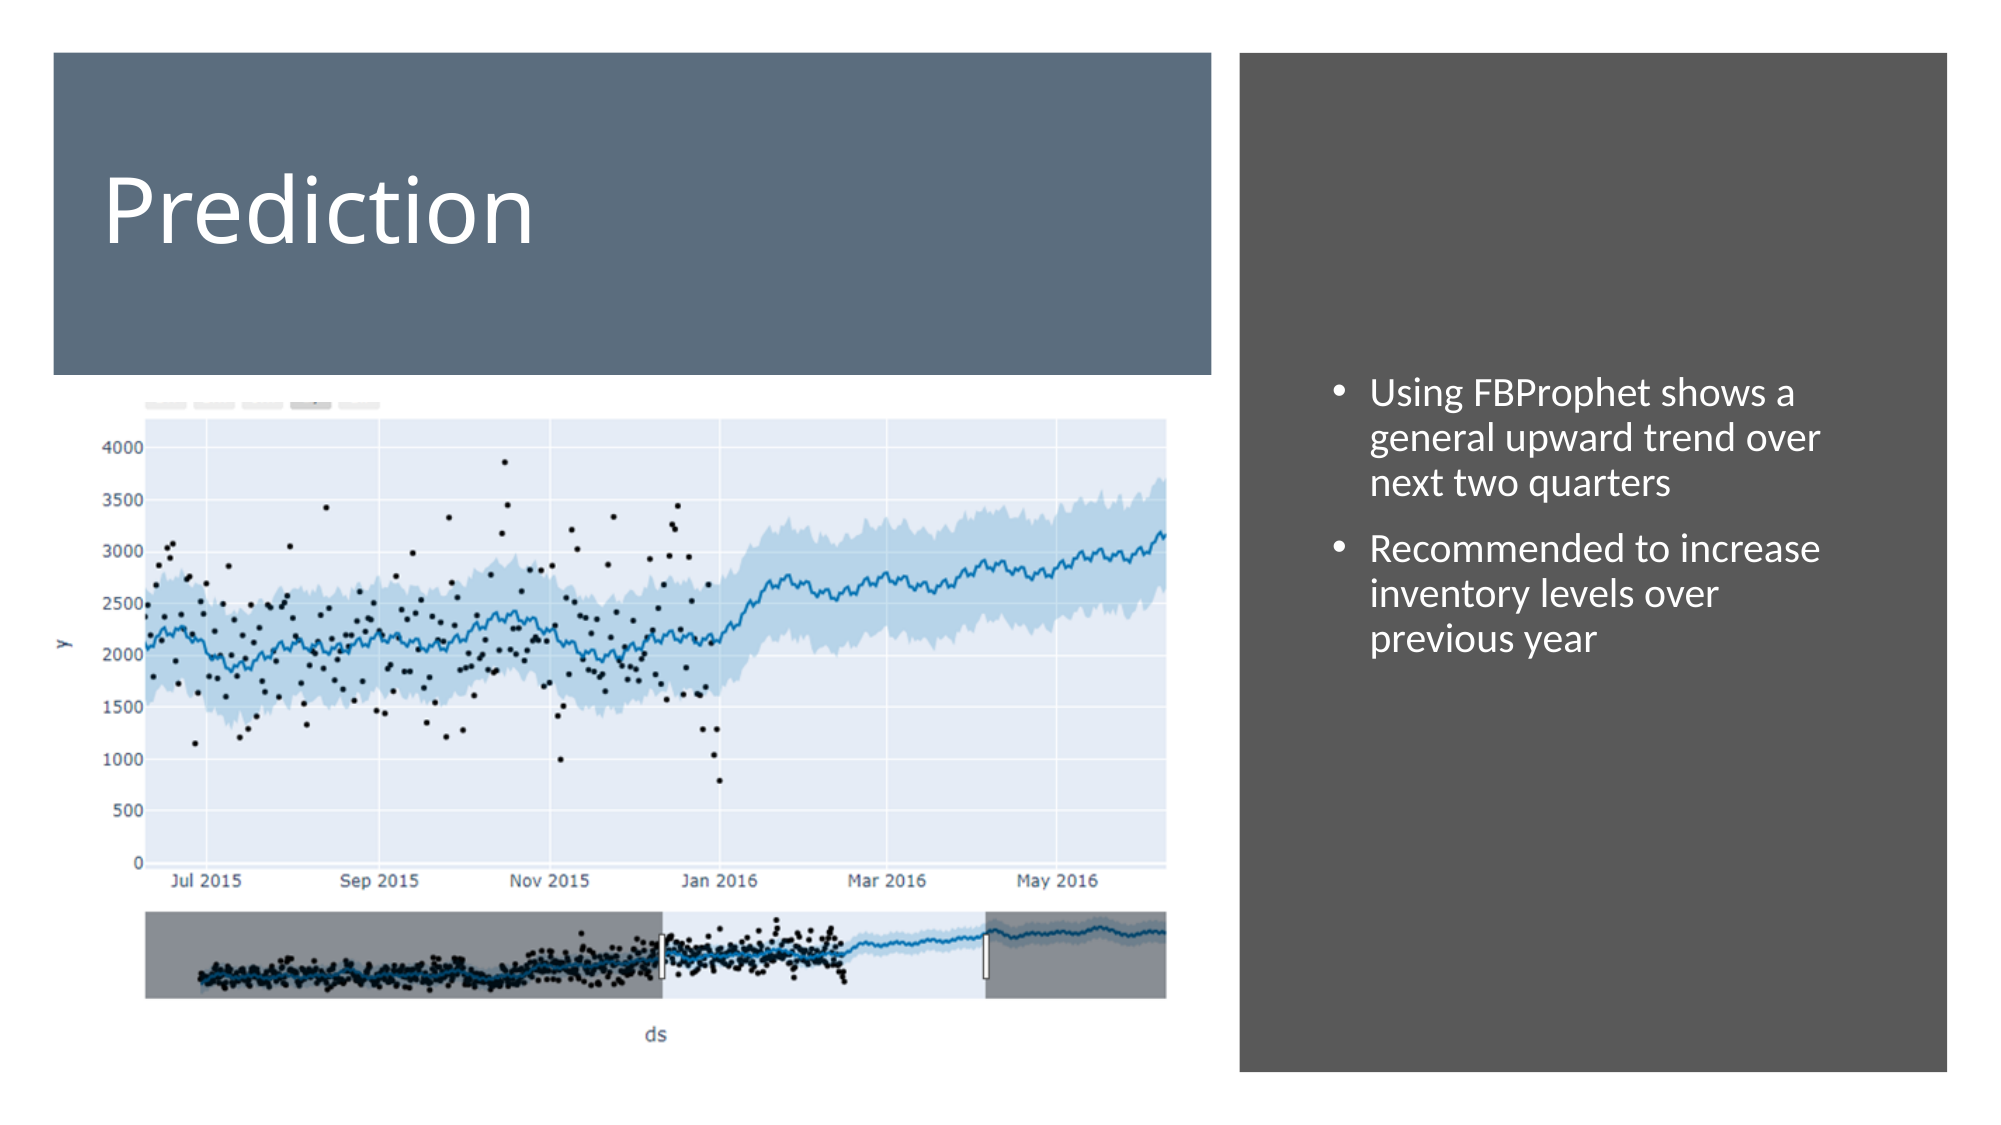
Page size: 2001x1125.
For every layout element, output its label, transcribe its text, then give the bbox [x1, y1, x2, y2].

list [53, 402, 1212, 1072]
text_box [1239, 52, 1948, 1073]
list Using FBProphet shows a general upward trend over next two quarters Recommended to increase inventory levels over previous year [1317, 150, 1879, 947]
text_box [53, 52, 1212, 376]
title Prediction [85, 80, 1168, 348]
